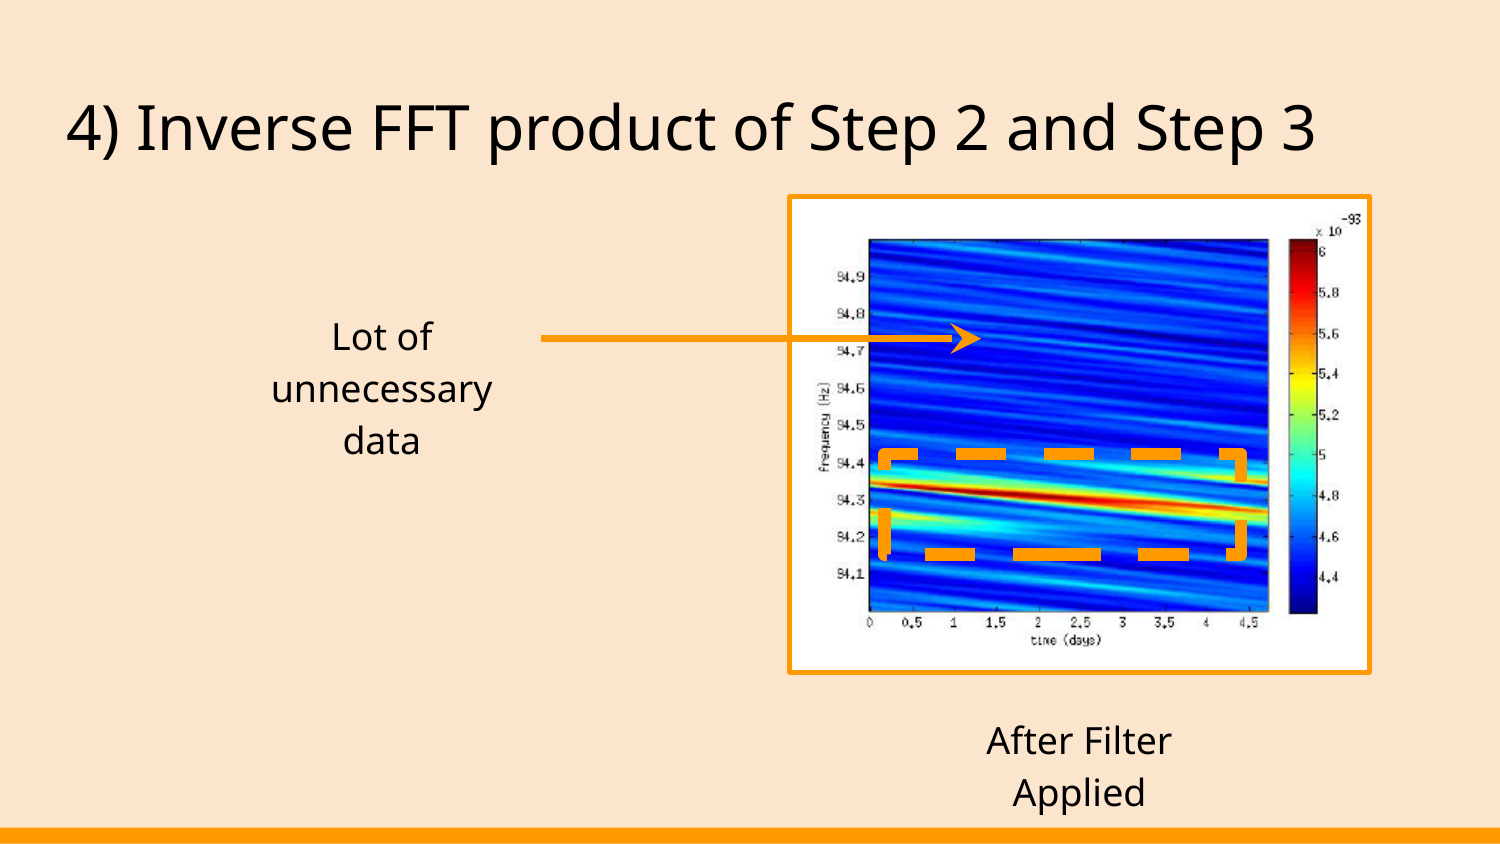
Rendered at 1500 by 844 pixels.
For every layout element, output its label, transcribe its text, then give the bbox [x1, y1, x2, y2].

subtitle Lot of unnecessary data [222, 291, 541, 418]
subtitle After Filter Applied [901, 695, 1258, 773]
title 4) Inverse FFT product of Step 2 and Step 3 [51, 72, 1449, 174]
picture [791, 198, 1368, 671]
